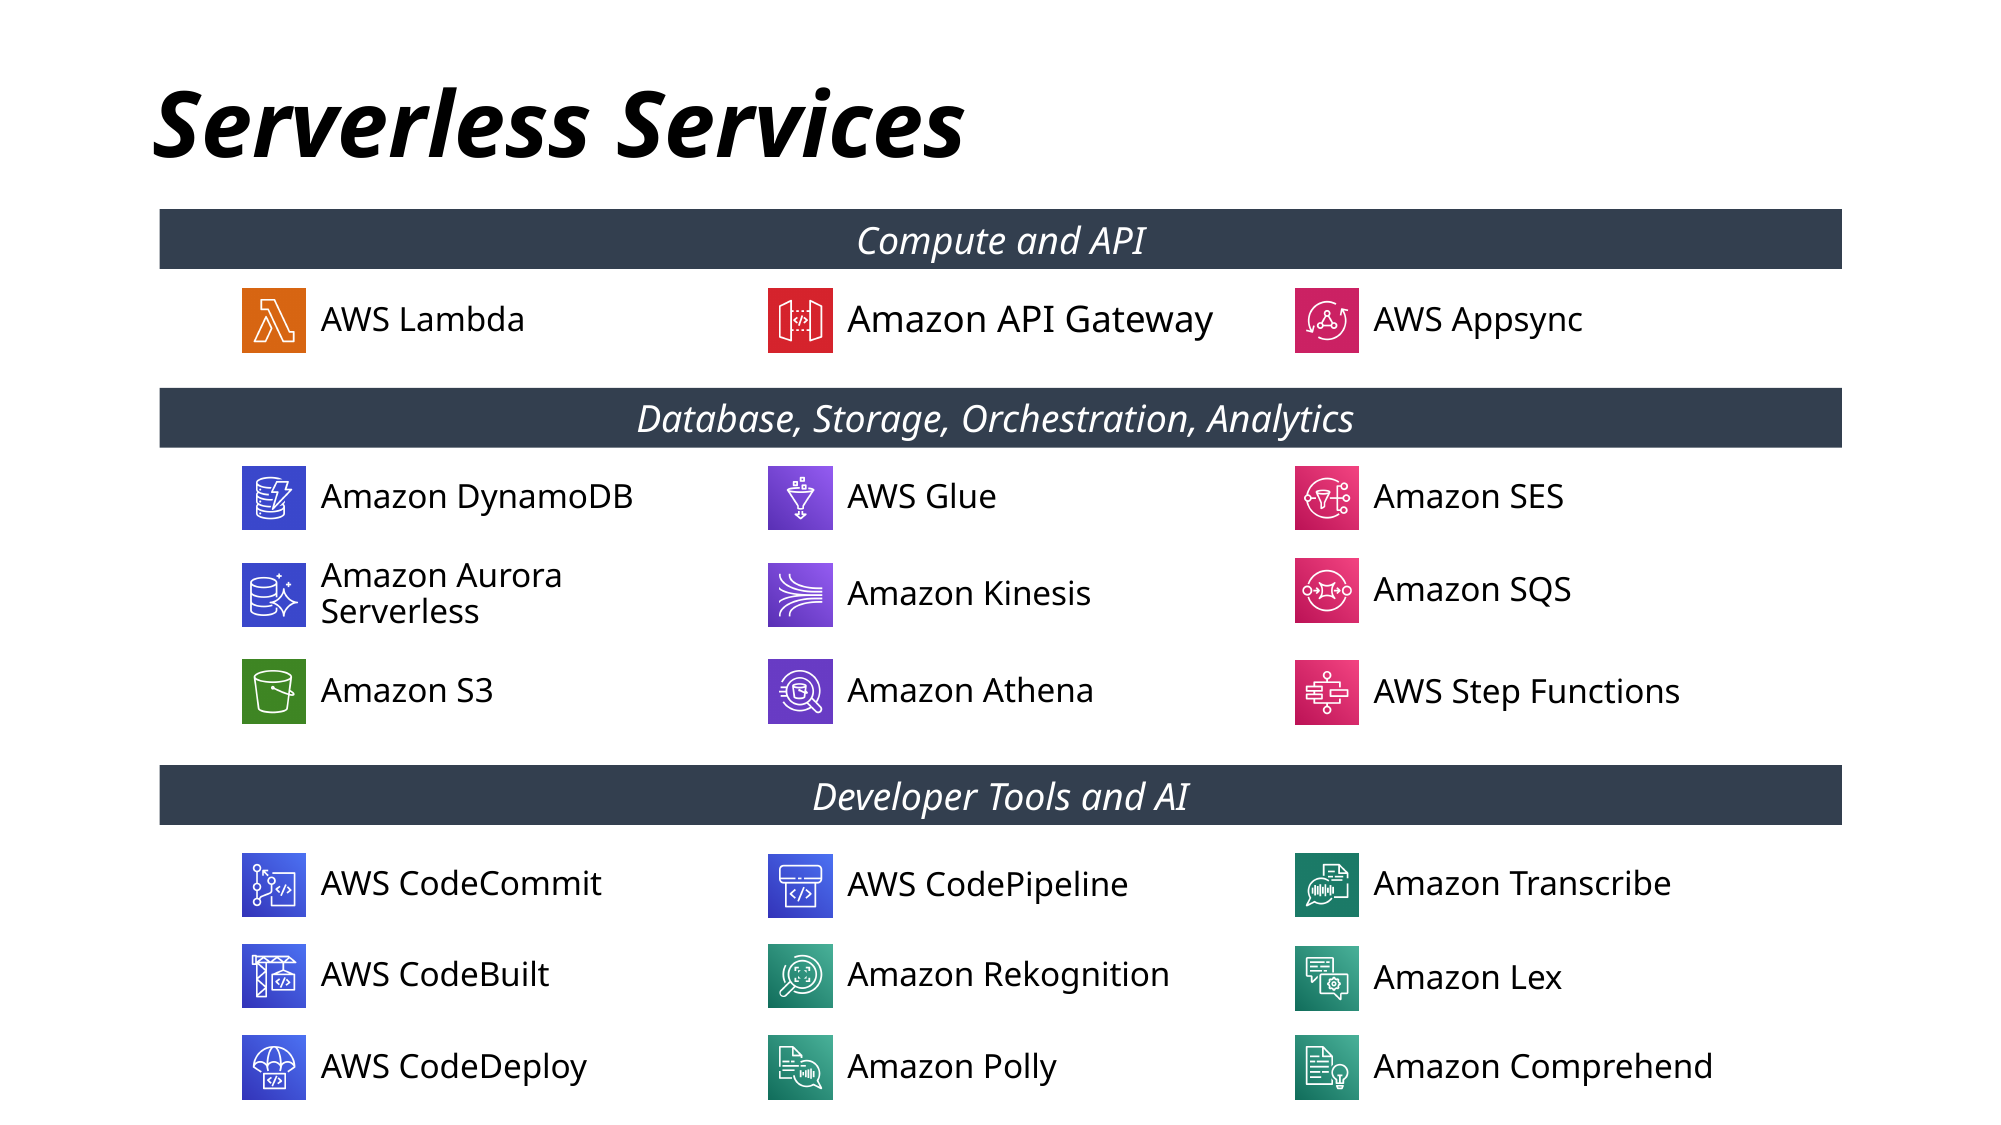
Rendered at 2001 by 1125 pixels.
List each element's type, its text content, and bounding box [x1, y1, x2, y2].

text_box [159, 387, 1842, 725]
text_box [159, 765, 1842, 1100]
title Serverless Services [137, 59, 1863, 196]
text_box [159, 209, 1842, 353]
